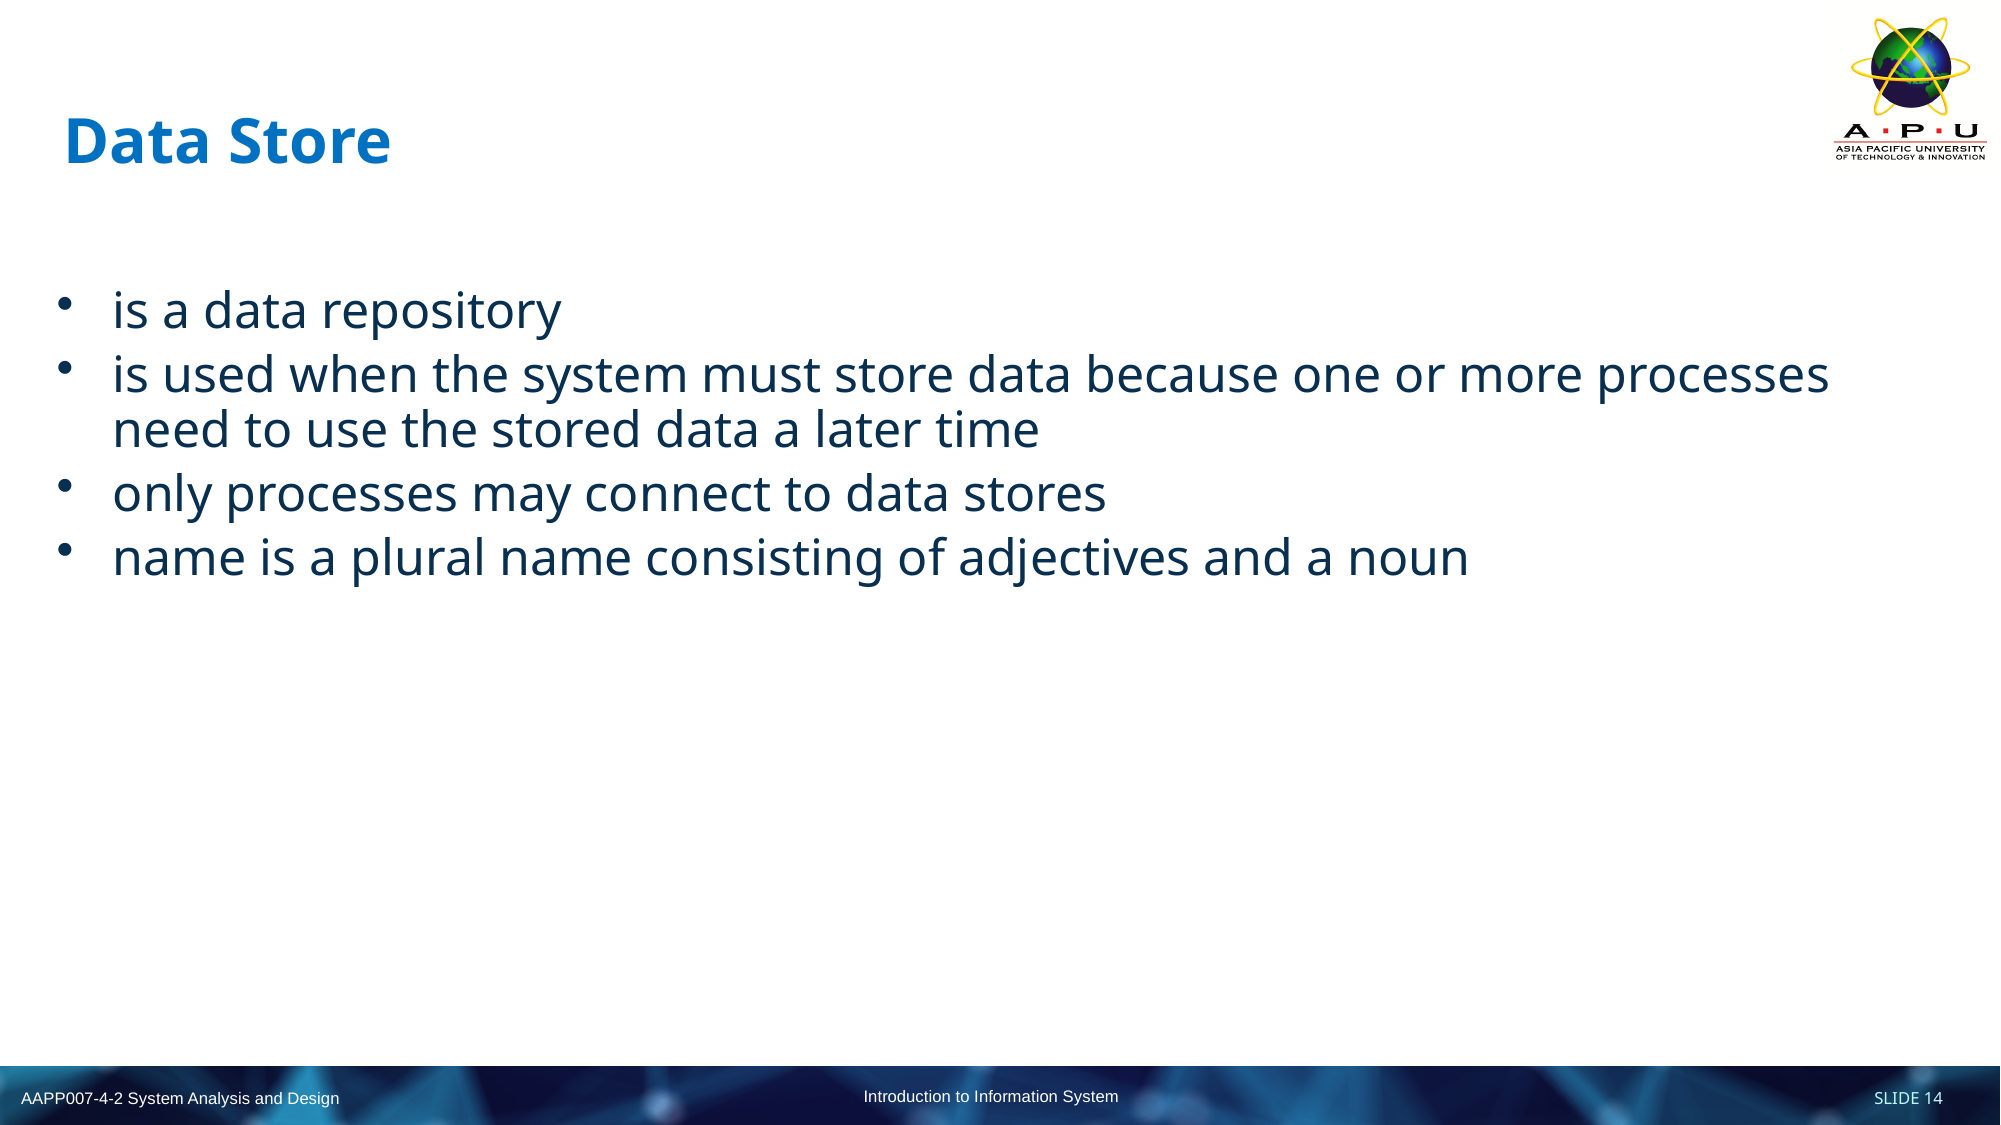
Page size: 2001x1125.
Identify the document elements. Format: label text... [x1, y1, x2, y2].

picture [0, 1066, 2000, 1125]
title Data Store [48, 45, 1764, 233]
picture [1822, 0, 2000, 178]
list is a data repository is used when the system must store data because one or more processes need to use the stored data a later time only processes may connect to data stores name is a plural name consisting of adjectives and a noun [41, 278, 1969, 1021]
